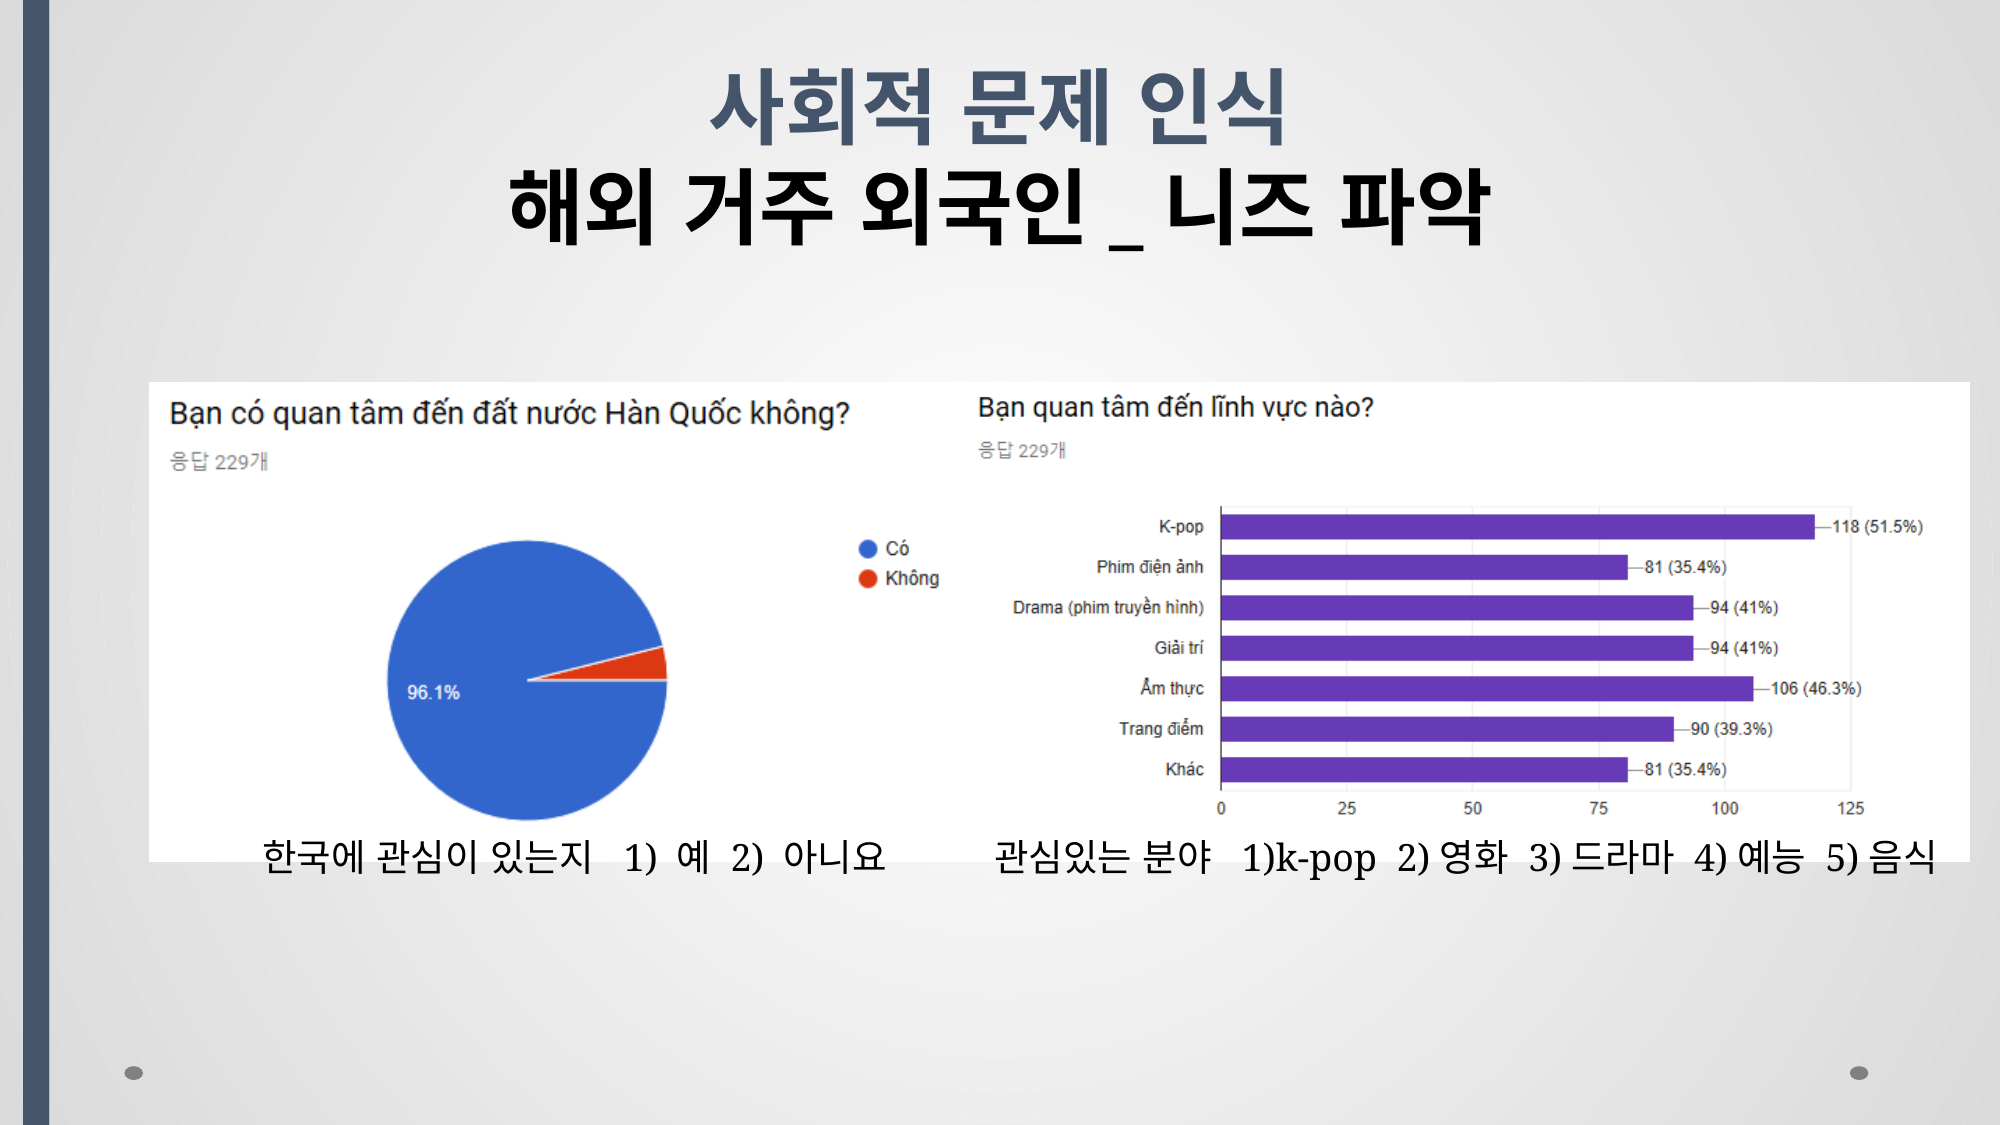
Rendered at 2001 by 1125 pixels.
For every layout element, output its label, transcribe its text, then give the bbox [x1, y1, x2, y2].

title 사회적 문제 인식 해외 거주 외국인_니즈 파악 [99, 0, 1900, 263]
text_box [961, 382, 1970, 888]
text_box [149, 382, 961, 888]
